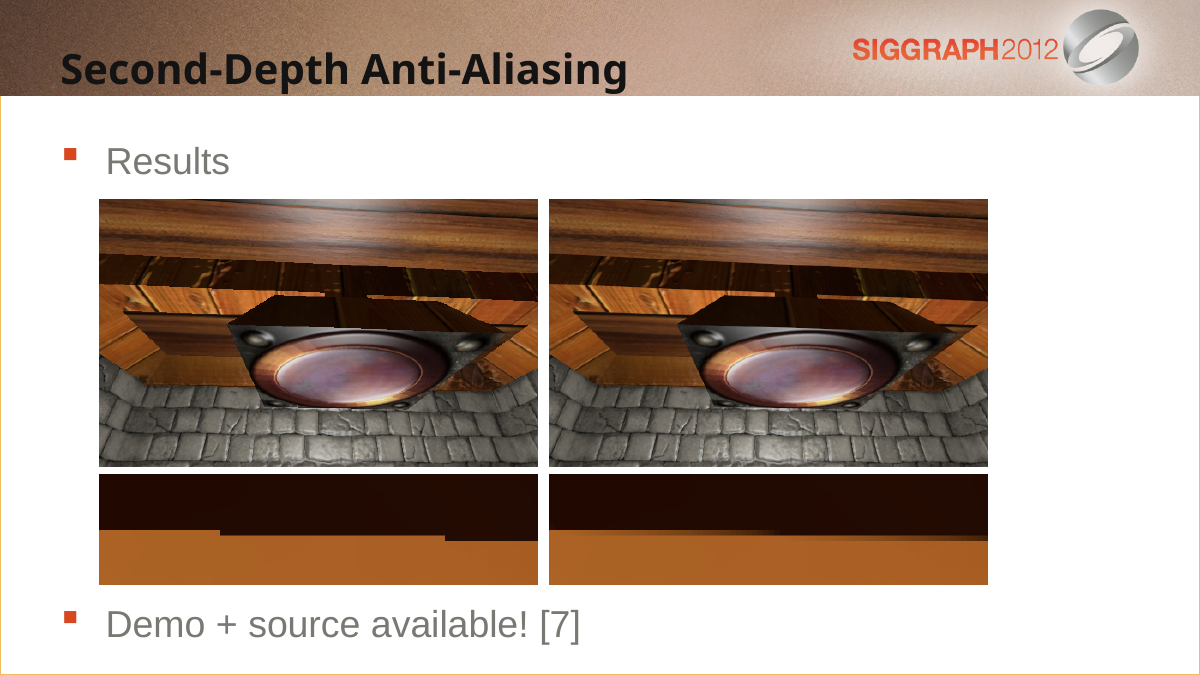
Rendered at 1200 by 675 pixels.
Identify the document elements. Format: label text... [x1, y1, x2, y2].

picture [99, 474, 538, 585]
picture [99, 199, 538, 467]
picture [0, 0, 1200, 96]
text_box Second-Depth Anti-Aliasing [48, 37, 1090, 100]
picture [549, 474, 988, 585]
picture [549, 199, 988, 467]
list Results Demo + source available! [7] [45, 125, 1163, 638]
